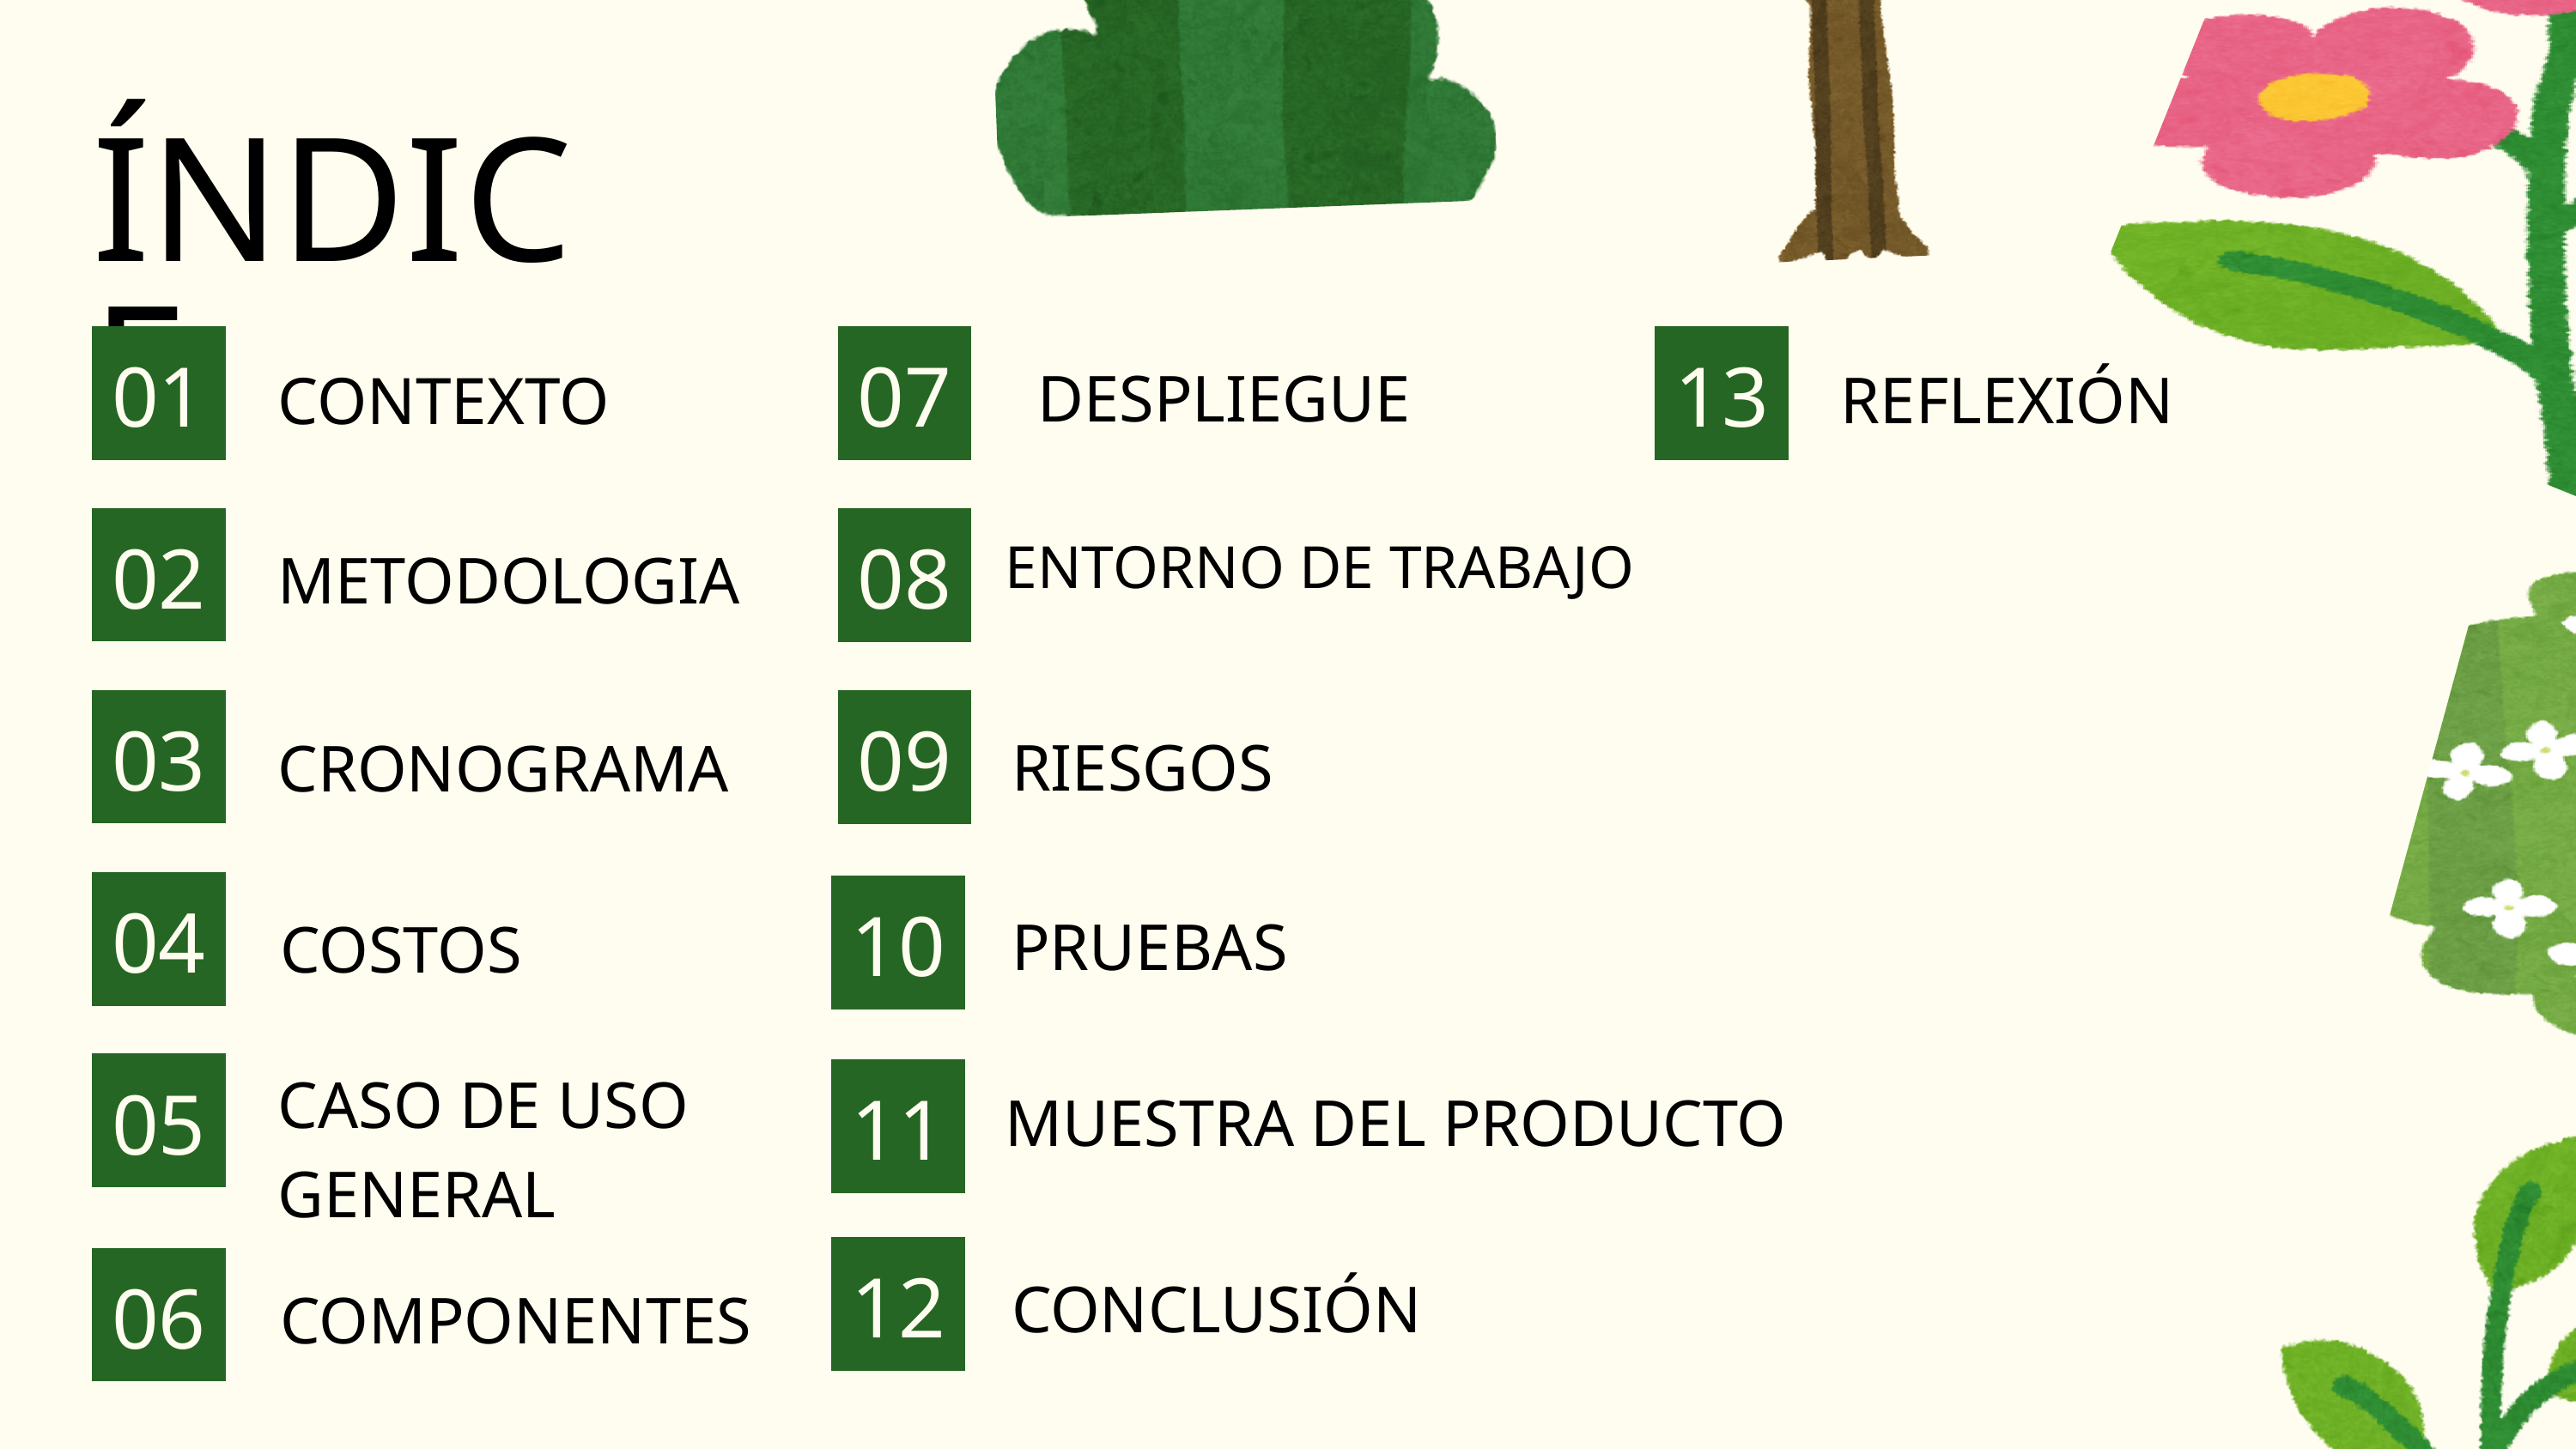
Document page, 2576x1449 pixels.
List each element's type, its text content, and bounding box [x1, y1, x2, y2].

text_box [2091, 0, 2576, 496]
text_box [91, 689, 227, 824]
text_box PRUEBAS [1012, 894, 1326, 984]
text_box [2342, 507, 2576, 1133]
text_box METODOLOGIA [277, 527, 762, 617]
text_box [1609, 0, 2059, 270]
text_box ENTORNO DE TRABAJO [1005, 518, 1693, 600]
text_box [831, 1236, 966, 1371]
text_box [91, 507, 227, 642]
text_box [837, 689, 972, 824]
text_box [2279, 1133, 2576, 1449]
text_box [91, 1247, 227, 1382]
text_box CASO DE USO GENERAL [277, 1052, 857, 1231]
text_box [837, 325, 972, 460]
text_box DESPLIEGUE [1037, 345, 1450, 434]
text_box ÍNDICE [92, 127, 621, 324]
text_box CONCLUSIÓN [1012, 1256, 1534, 1346]
text_box COSTOS [280, 897, 781, 986]
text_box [91, 325, 780, 460]
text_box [831, 875, 966, 1010]
text_box [991, 0, 1498, 220]
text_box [91, 871, 227, 1006]
text_box RIESGOS [1012, 714, 1302, 804]
text_box CRONOGRAMA [277, 715, 732, 804]
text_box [837, 507, 972, 642]
text_box COMPONENTES [280, 1267, 780, 1356]
text_box MUESTRA DEL PRODUCTO [1005, 1070, 1805, 1160]
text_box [91, 1053, 227, 1188]
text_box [1655, 325, 2363, 460]
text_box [831, 1058, 966, 1193]
